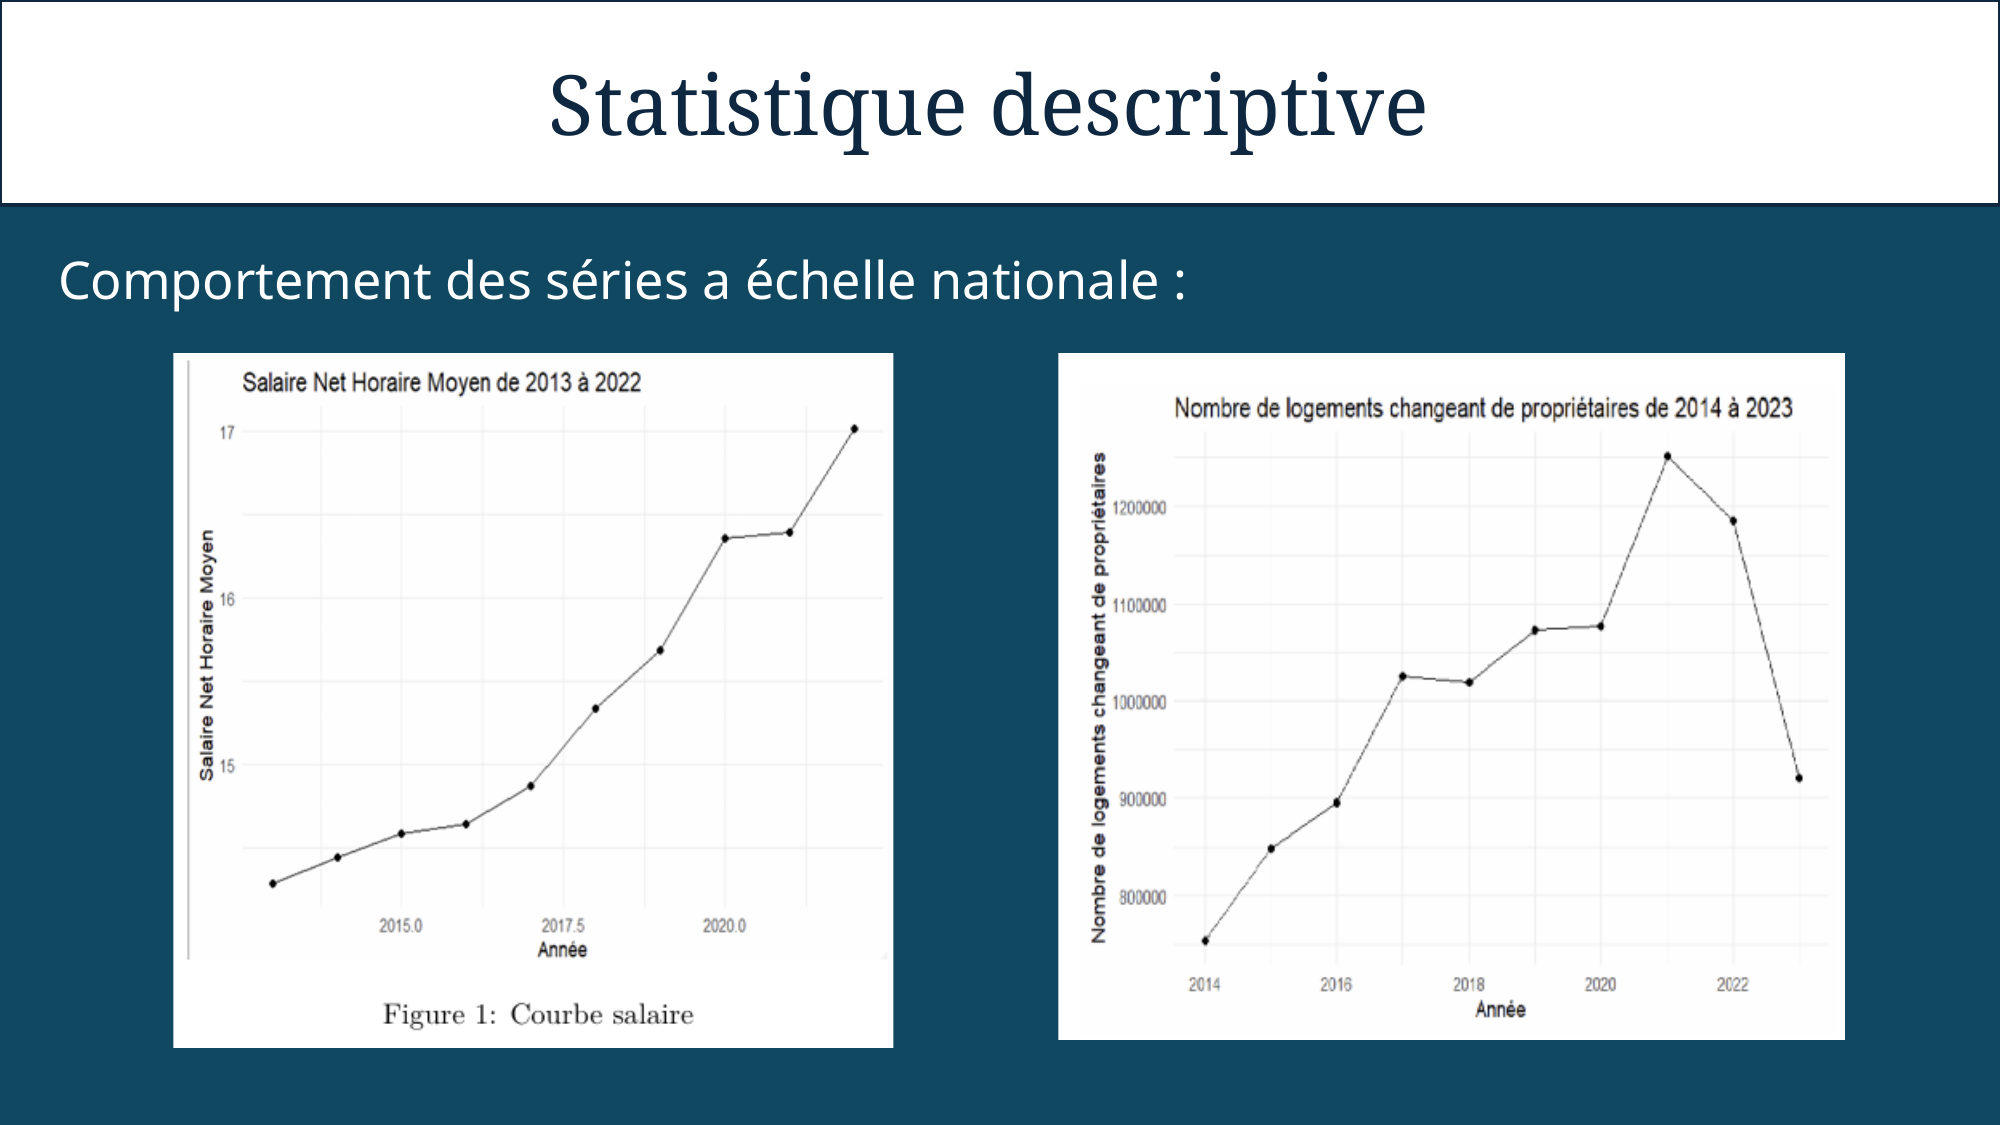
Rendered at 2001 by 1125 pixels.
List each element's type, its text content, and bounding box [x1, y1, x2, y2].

text_box Comportement des séries a échelle nationale : [43, 239, 1680, 318]
picture [1057, 352, 1846, 1040]
text_box Statistique descriptive [0, 0, 2000, 207]
picture [172, 352, 894, 1048]
